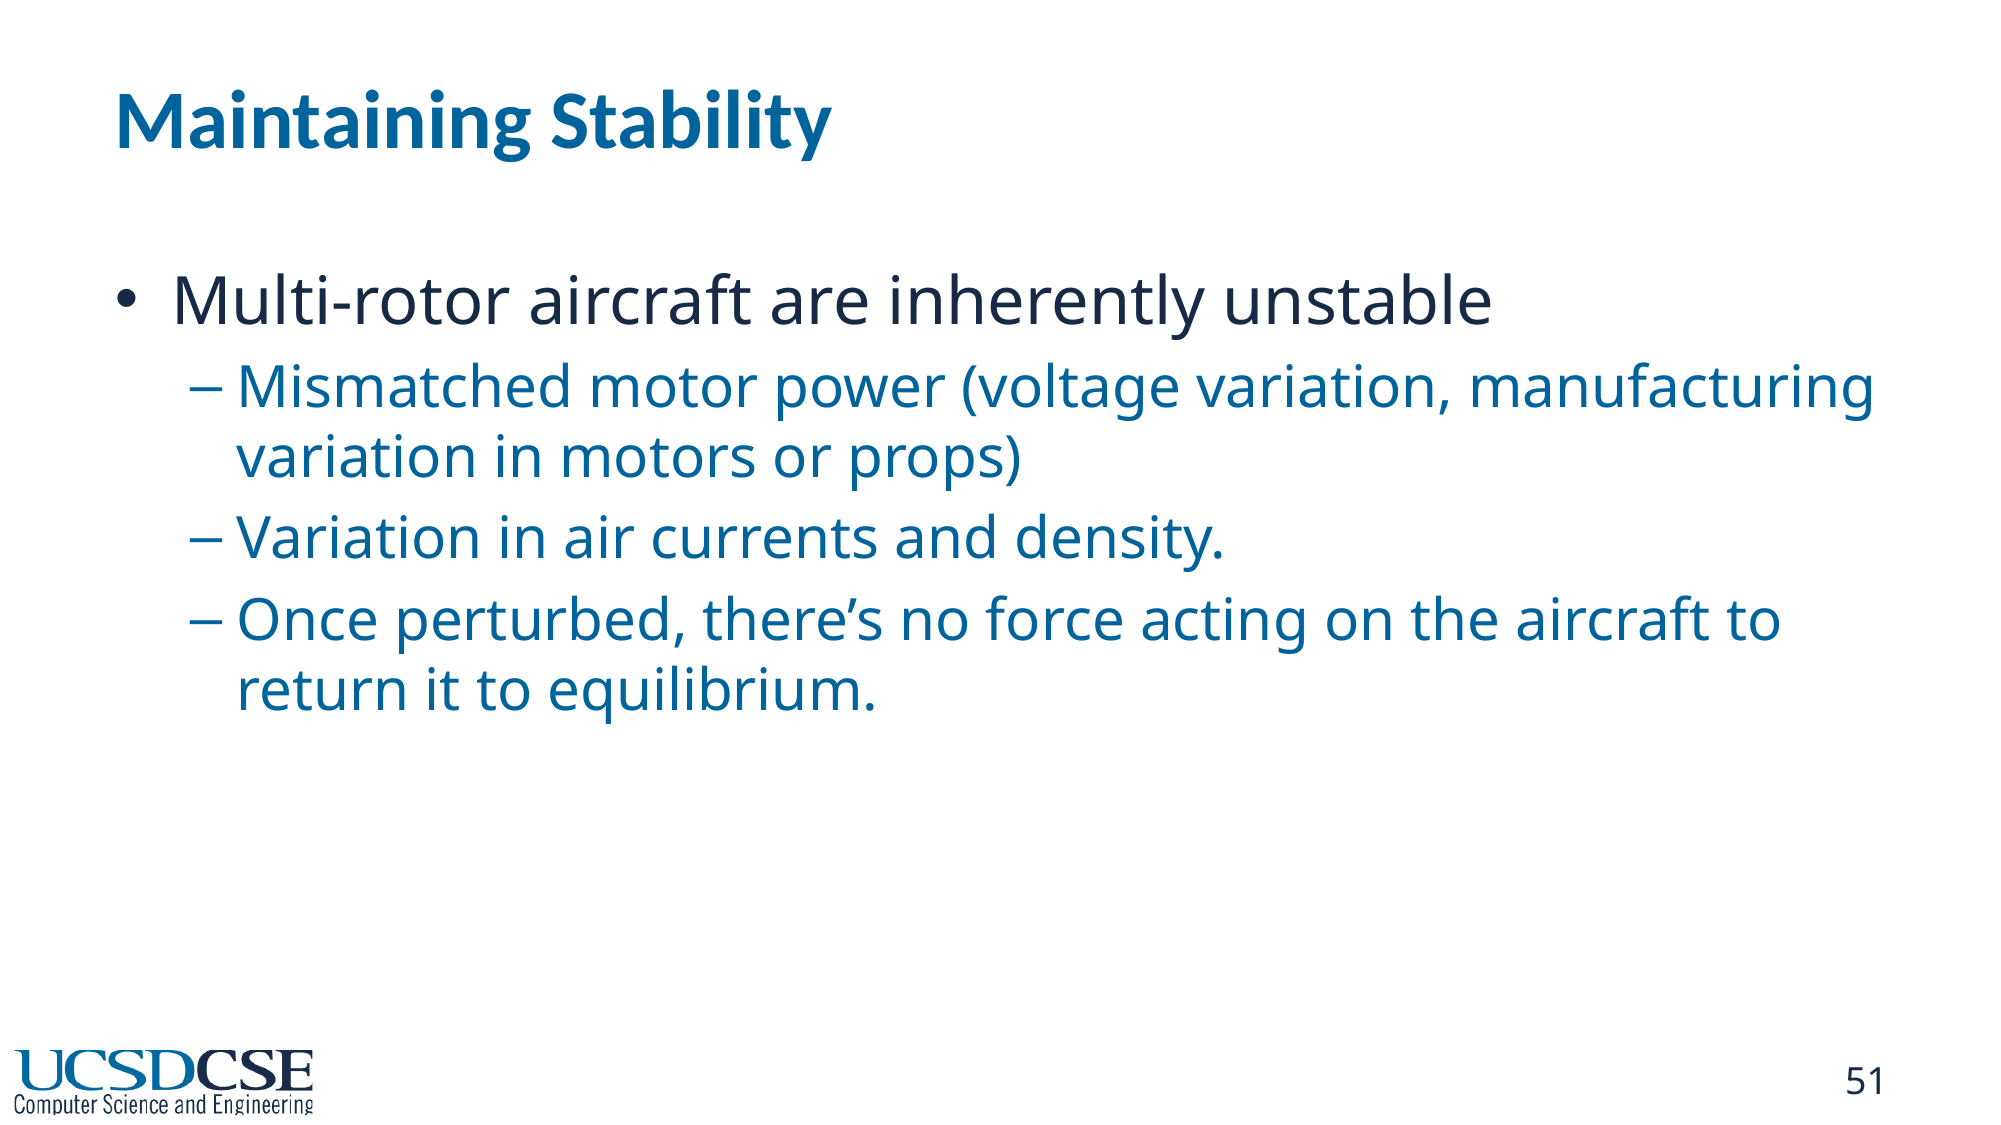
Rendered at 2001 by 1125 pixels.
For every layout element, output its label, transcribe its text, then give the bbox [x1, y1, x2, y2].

title Maintaining Stability [99, 9, 1900, 222]
list Multi-rotor aircraft are inherently unstable Mismatched motor power (voltage variation, manufacturing variation in motors or props) Variation in air currents and density. Once perturbed, there’s no force acting on the aircraft to return it to equilibrium. [99, 249, 1900, 1005]
